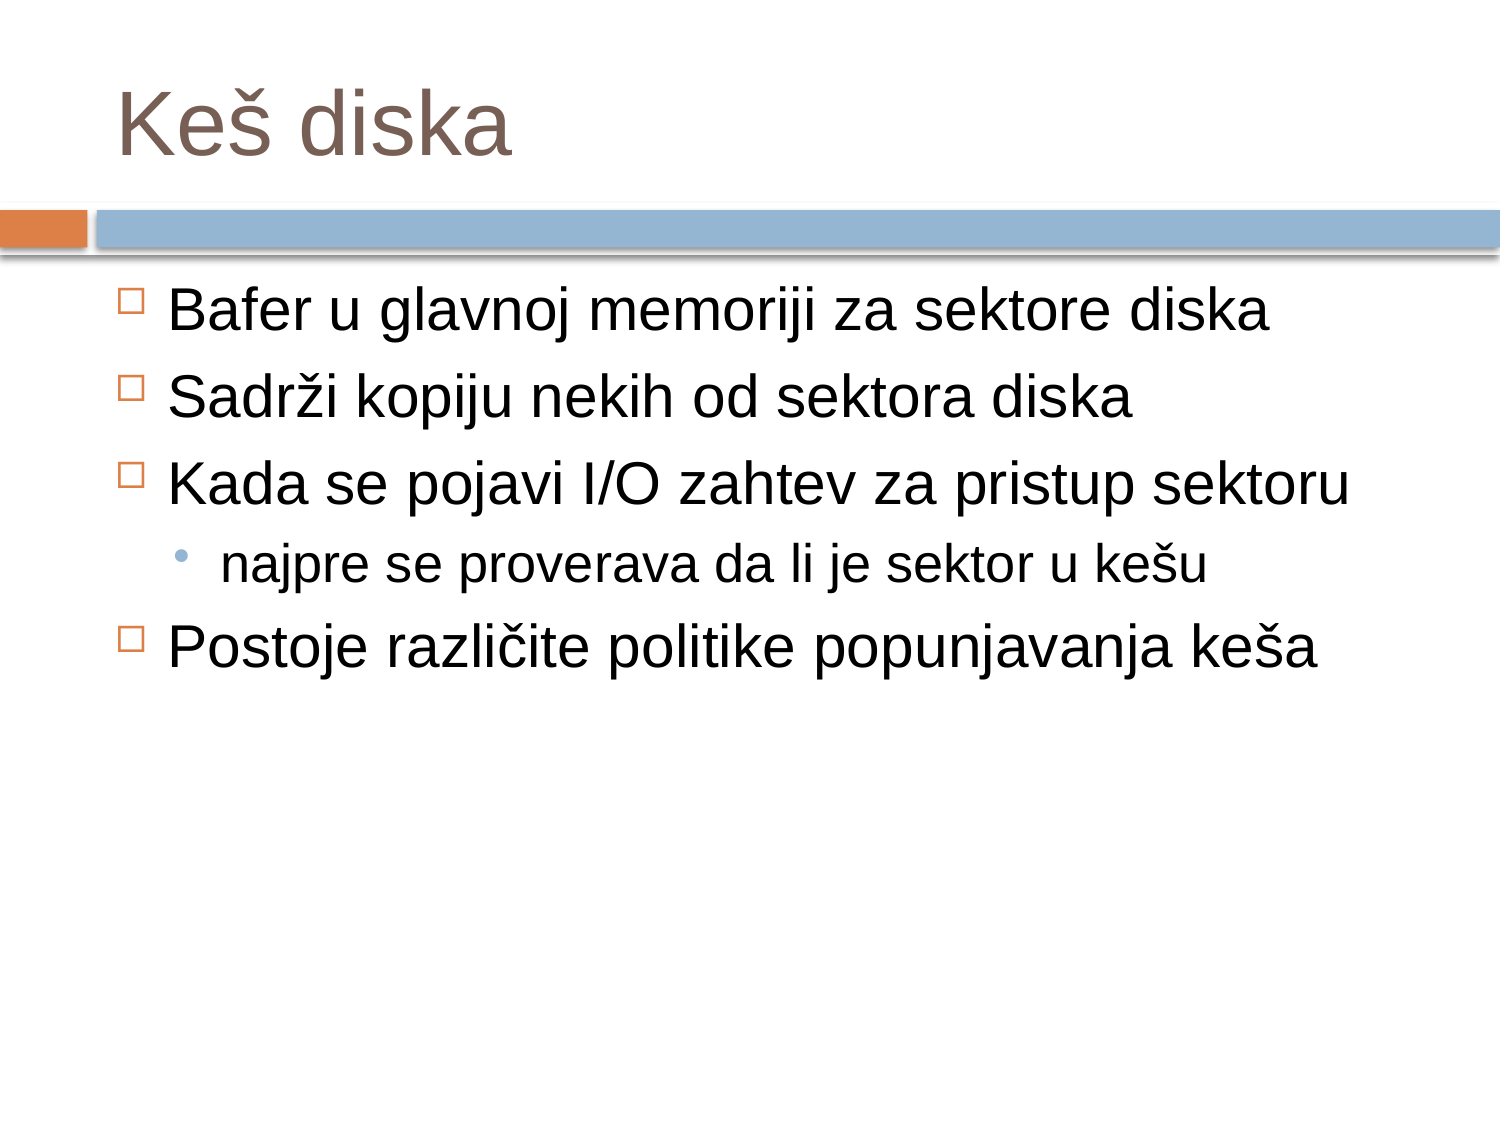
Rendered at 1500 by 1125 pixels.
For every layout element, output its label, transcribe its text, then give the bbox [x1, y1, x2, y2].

title Keš diska [100, 37, 1438, 200]
list Bafer u glavnoj memoriji za sektore diska Sadrži kopiju nekih od sektora diska Kada se pojavi I/O zahtev za pristup sektoru najpre se proverava da li je sektor u kešu Postoje različite politike popunjavanja keša [100, 262, 1438, 1000]
